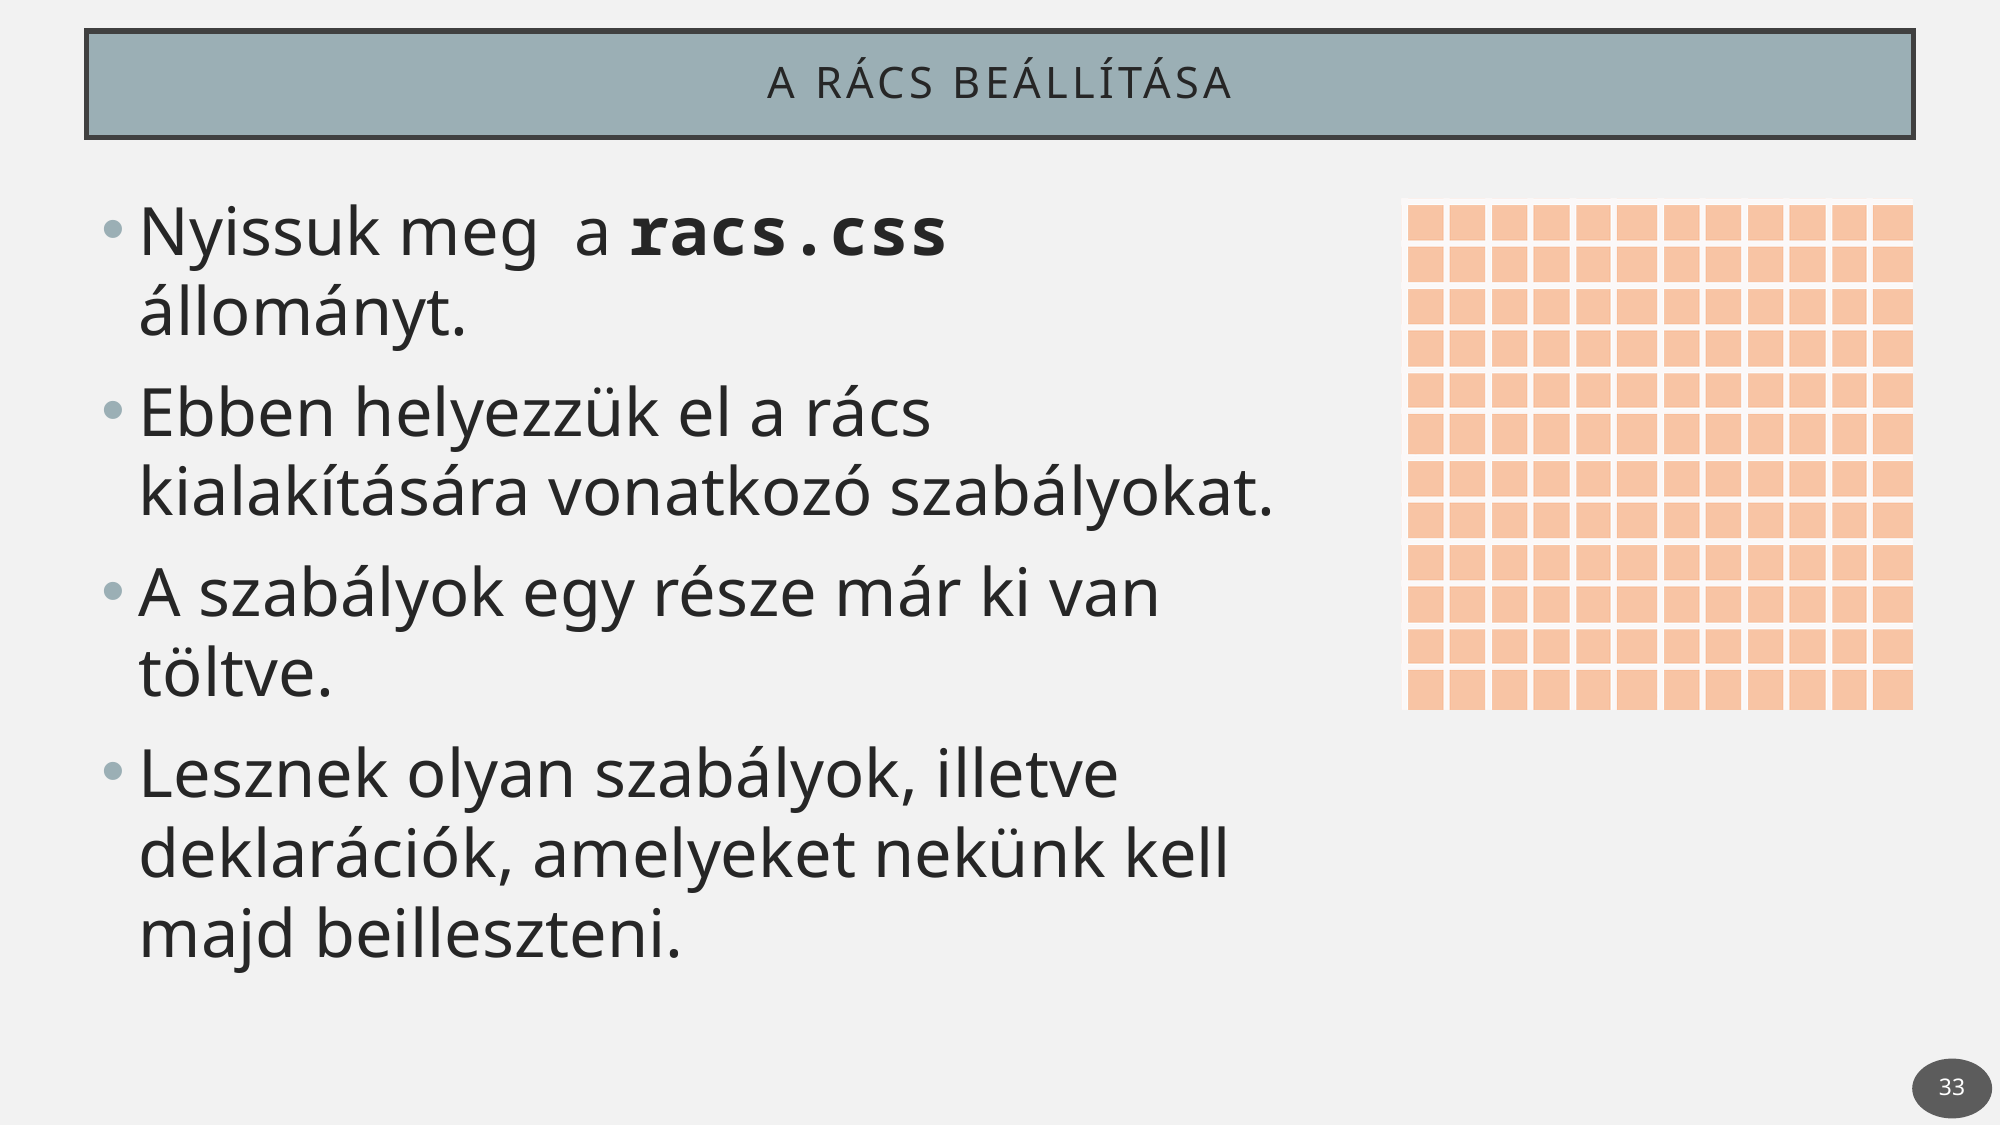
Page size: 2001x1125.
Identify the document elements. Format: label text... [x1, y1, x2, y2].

title A rács beállítása [84, 28, 1916, 140]
slide_number 33 [1912, 1058, 1993, 1119]
picture [1401, 198, 1913, 710]
list Nyissuk meg a racs.css állományt. Ebben helyezzük el a rács kialakítására vonatkozó szabályokat. A szabályok egy része már ki van töltve. Lesznek olyan szabályok, illetve deklarációk, amelyeket nekünk kell majd beilleszteni. [86, 181, 1299, 1059]
